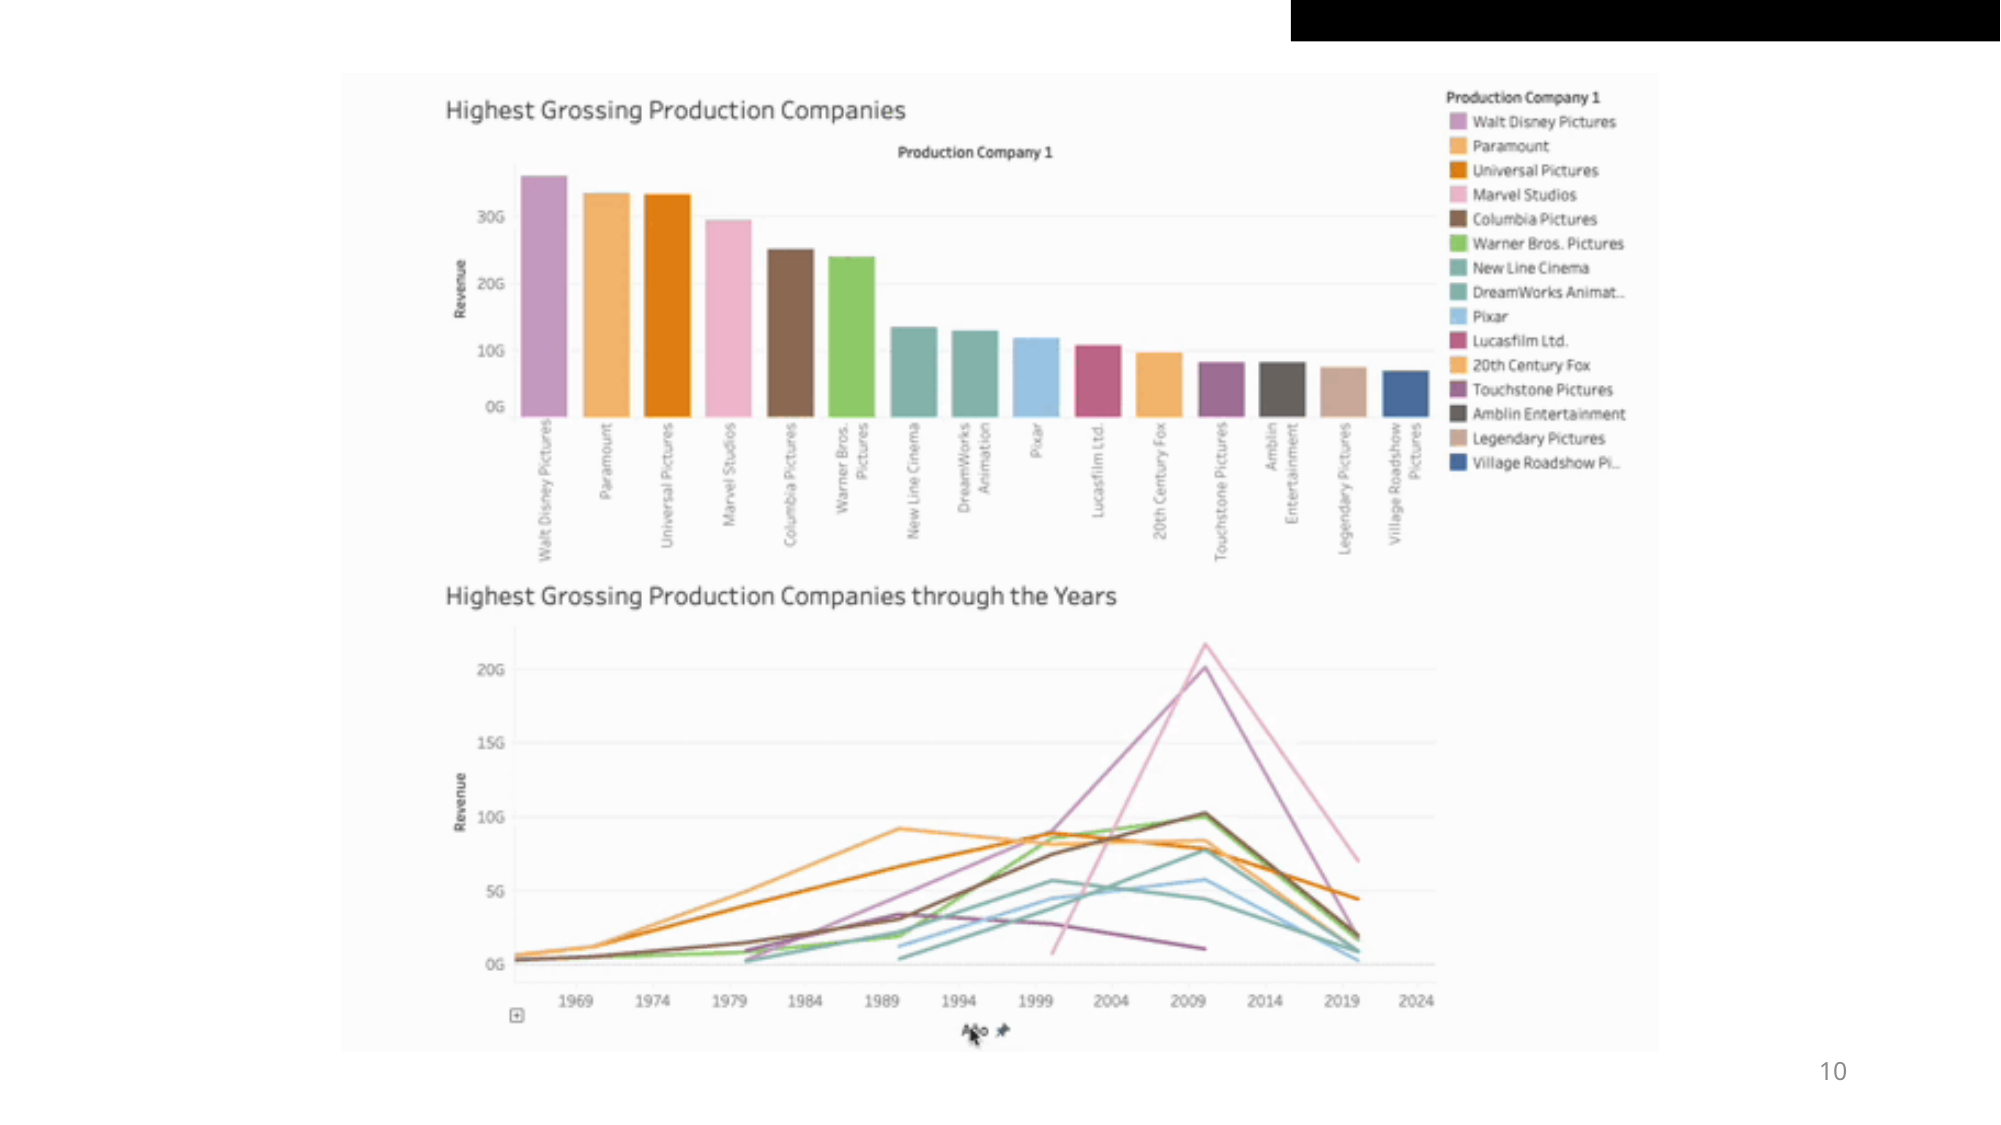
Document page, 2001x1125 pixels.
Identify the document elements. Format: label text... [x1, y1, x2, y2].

text_box [1290, 0, 2000, 42]
slide_number 10 [1412, 1042, 1863, 1103]
picture [341, 73, 1659, 1052]
